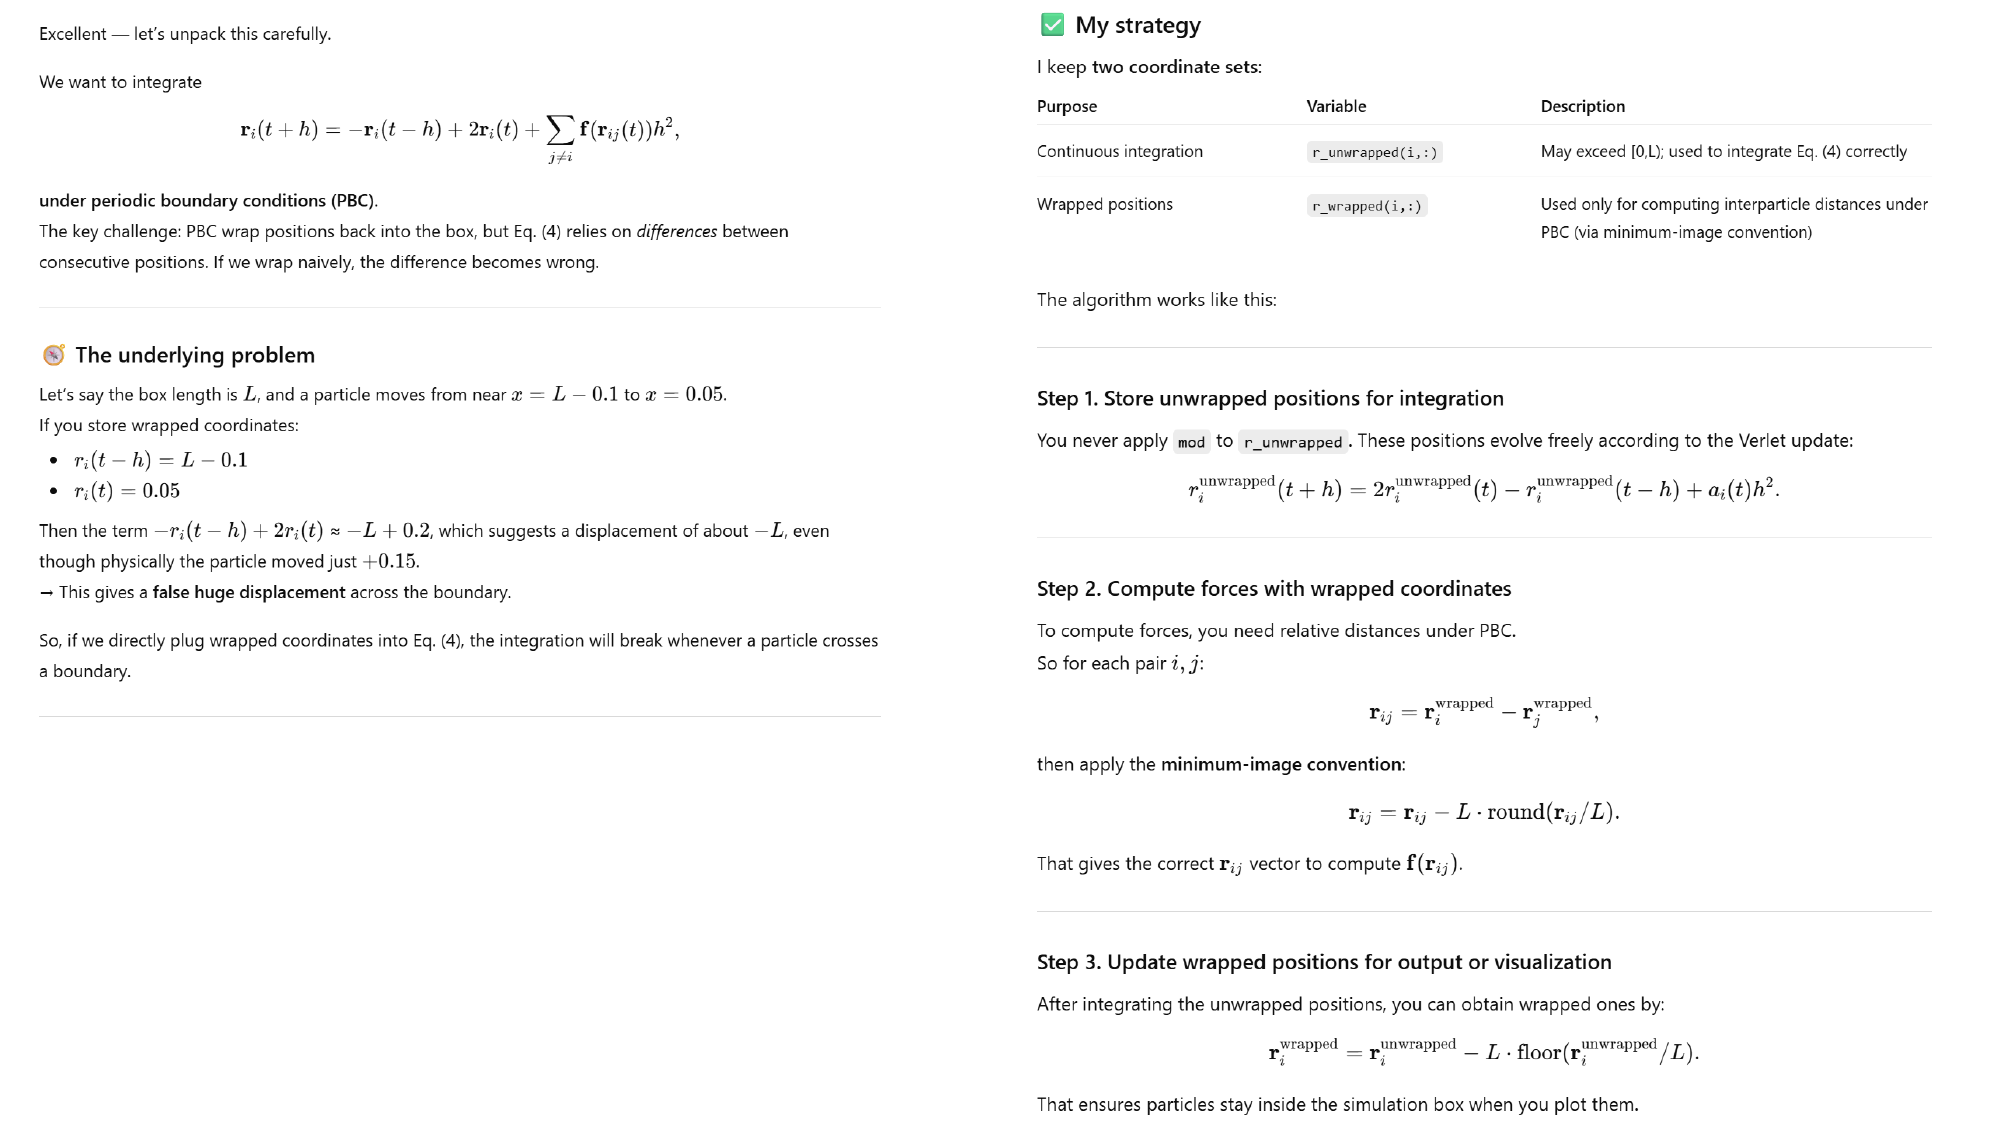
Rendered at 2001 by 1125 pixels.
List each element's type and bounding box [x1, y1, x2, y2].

picture [1028, 0, 1952, 1125]
picture [0, 5, 943, 728]
